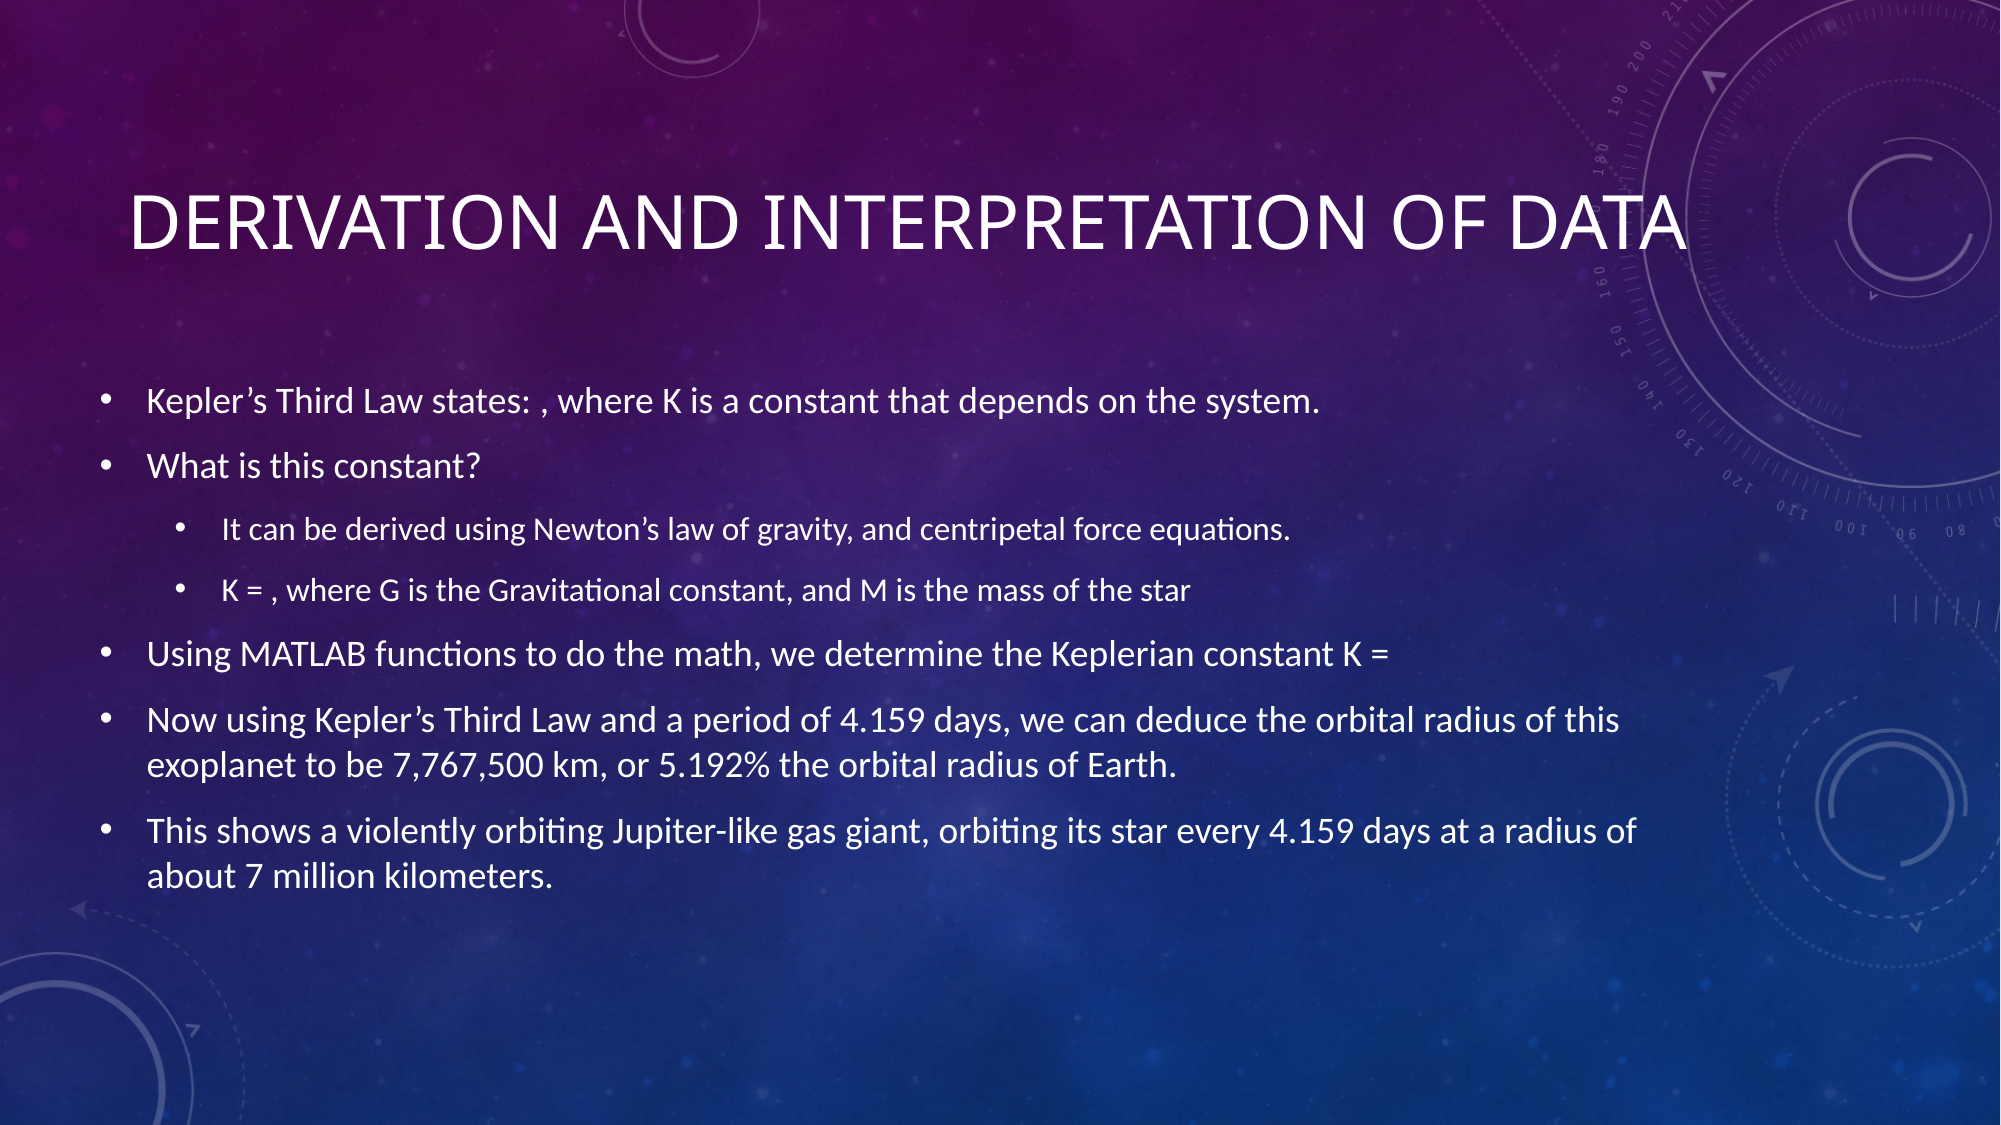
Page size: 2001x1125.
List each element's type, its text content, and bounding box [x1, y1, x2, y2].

picture [0, 0, 2001, 1125]
title Derivation and Interpretation of Data [112, 99, 1775, 339]
